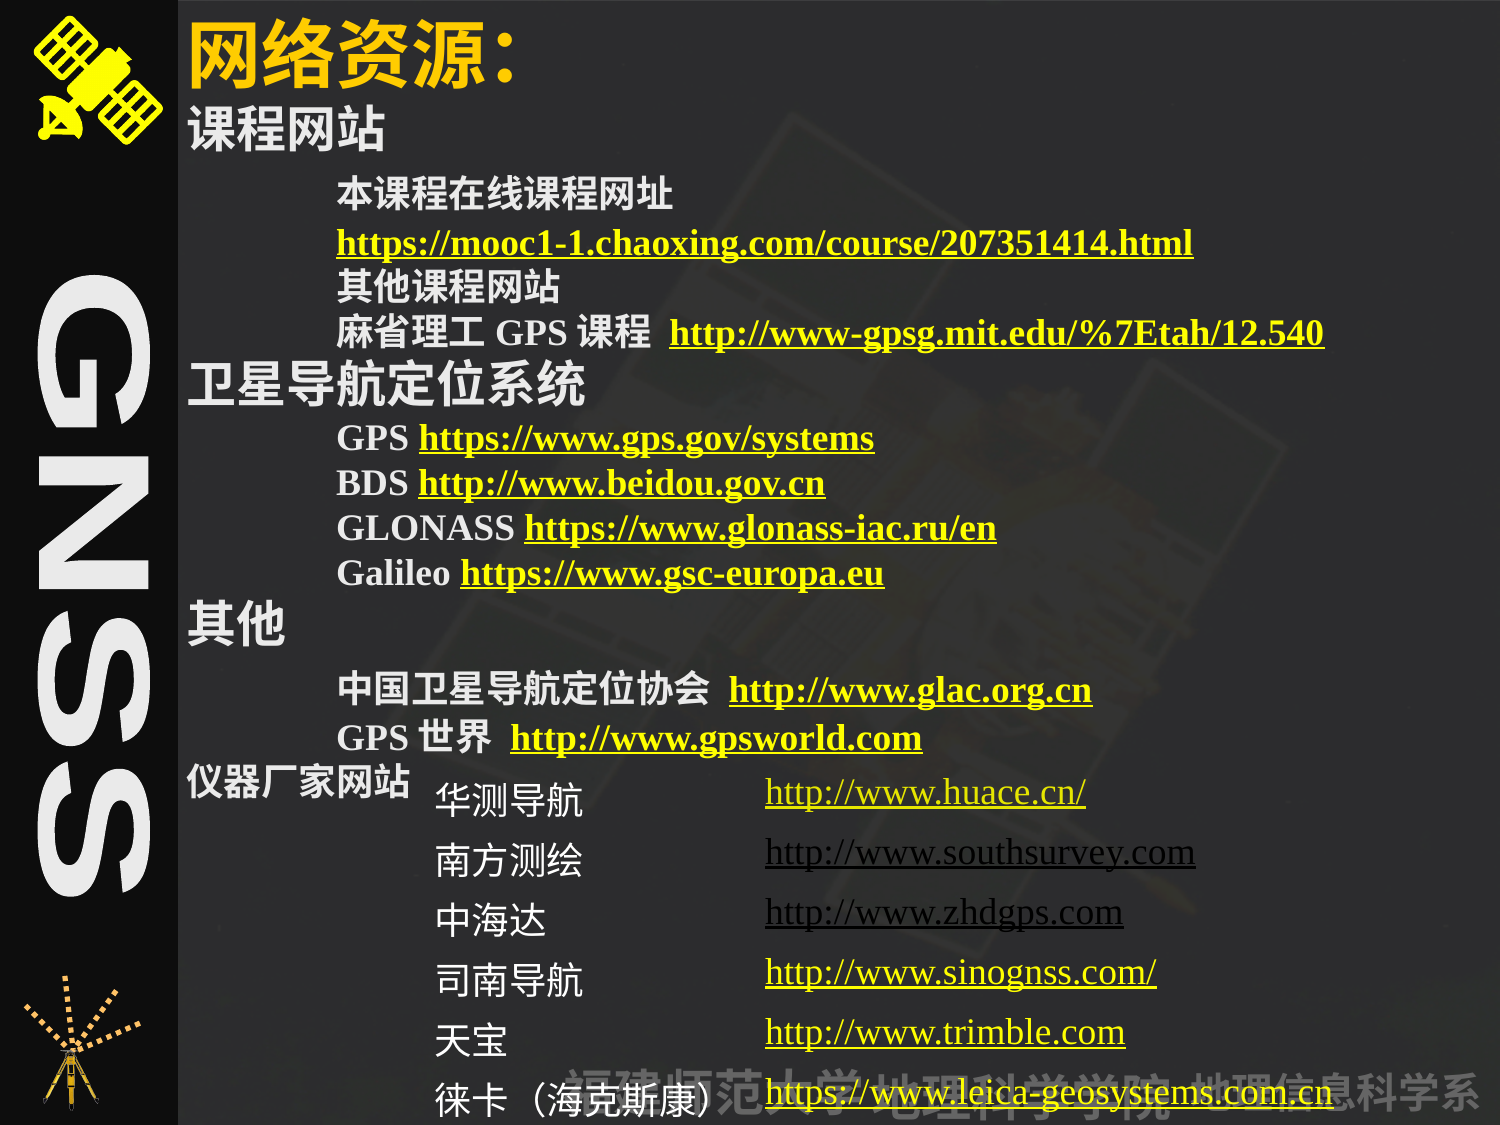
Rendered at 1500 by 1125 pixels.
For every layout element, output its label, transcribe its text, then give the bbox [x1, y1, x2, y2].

table_cell http://www.trimble.com [750, 1004, 1500, 1064]
table_header http://www.huace.cn/ [750, 763, 1500, 823]
picture [18, 9, 169, 160]
table_cell http://www.southsurvey.com [750, 823, 1500, 883]
picture [43, 1049, 107, 1111]
table_cell 中海达 [419, 883, 750, 943]
table_cell http://www.zhdgps.com [750, 883, 1500, 943]
table_cell 南方测绘 [419, 823, 750, 883]
table_cell http://www.sinognss.com/ [750, 943, 1500, 1004]
table_cell 徕卡（海克斯康） [419, 1064, 750, 1124]
table_cell 司南导航 [419, 943, 750, 1004]
table_header 华测导航 [419, 763, 750, 823]
table_cell 天宝 [419, 1004, 750, 1064]
text_box 网络资源： 课程网站 本课程在线课程网址 https://mooc1-1.chaoxing.com/course/207351414.html 其他课程网站 麻省理工GPS课程 http://www-gpsg.mit.edu/%7Etah/12.540 卫星导航定位系统 GPS https://www.gps.gov/systems BDS http://www.beidou.gov.cn GLONASS https://www.glonass-iac.ru/en Galileo https://www.gsc-europa.eu 其他 中国卫星导航定位协会 http://www.glac.org.cn GPS世界 http://www.gpsworld.com 仪器厂家网站 [171, 0, 1500, 1125]
table_cell https://www.leica-geosystems.com.cn [750, 1064, 1500, 1124]
